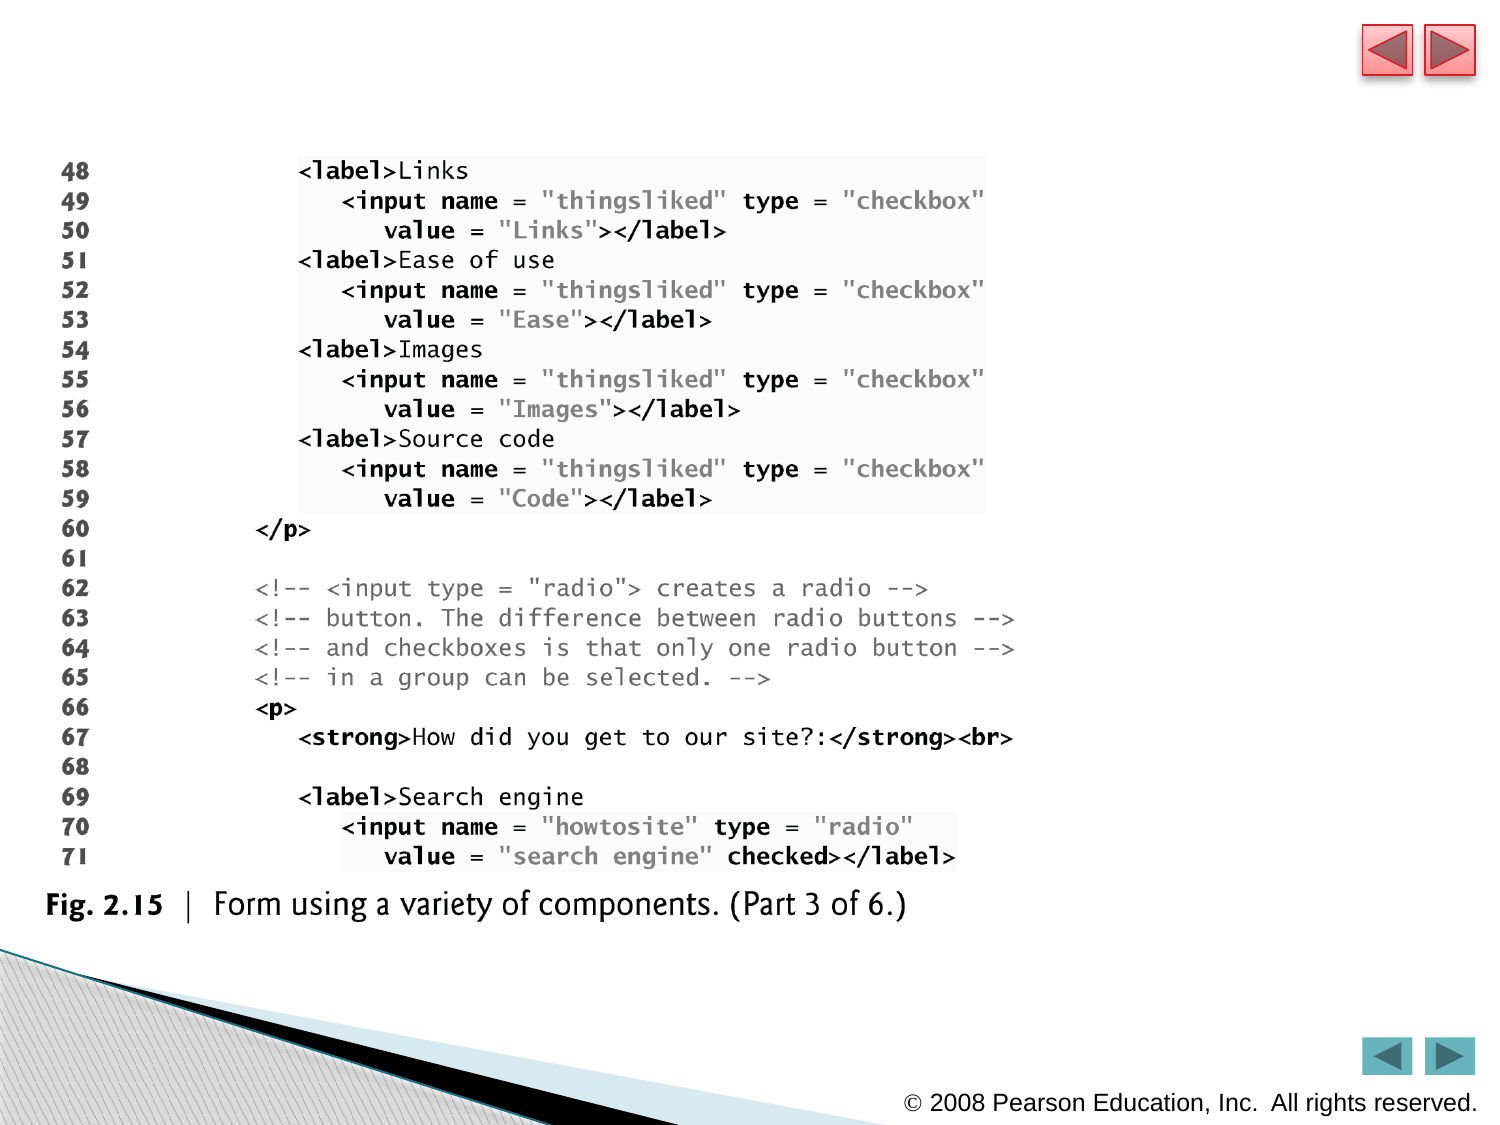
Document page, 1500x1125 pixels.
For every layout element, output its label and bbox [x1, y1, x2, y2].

picture [0, 106, 1500, 1018]
